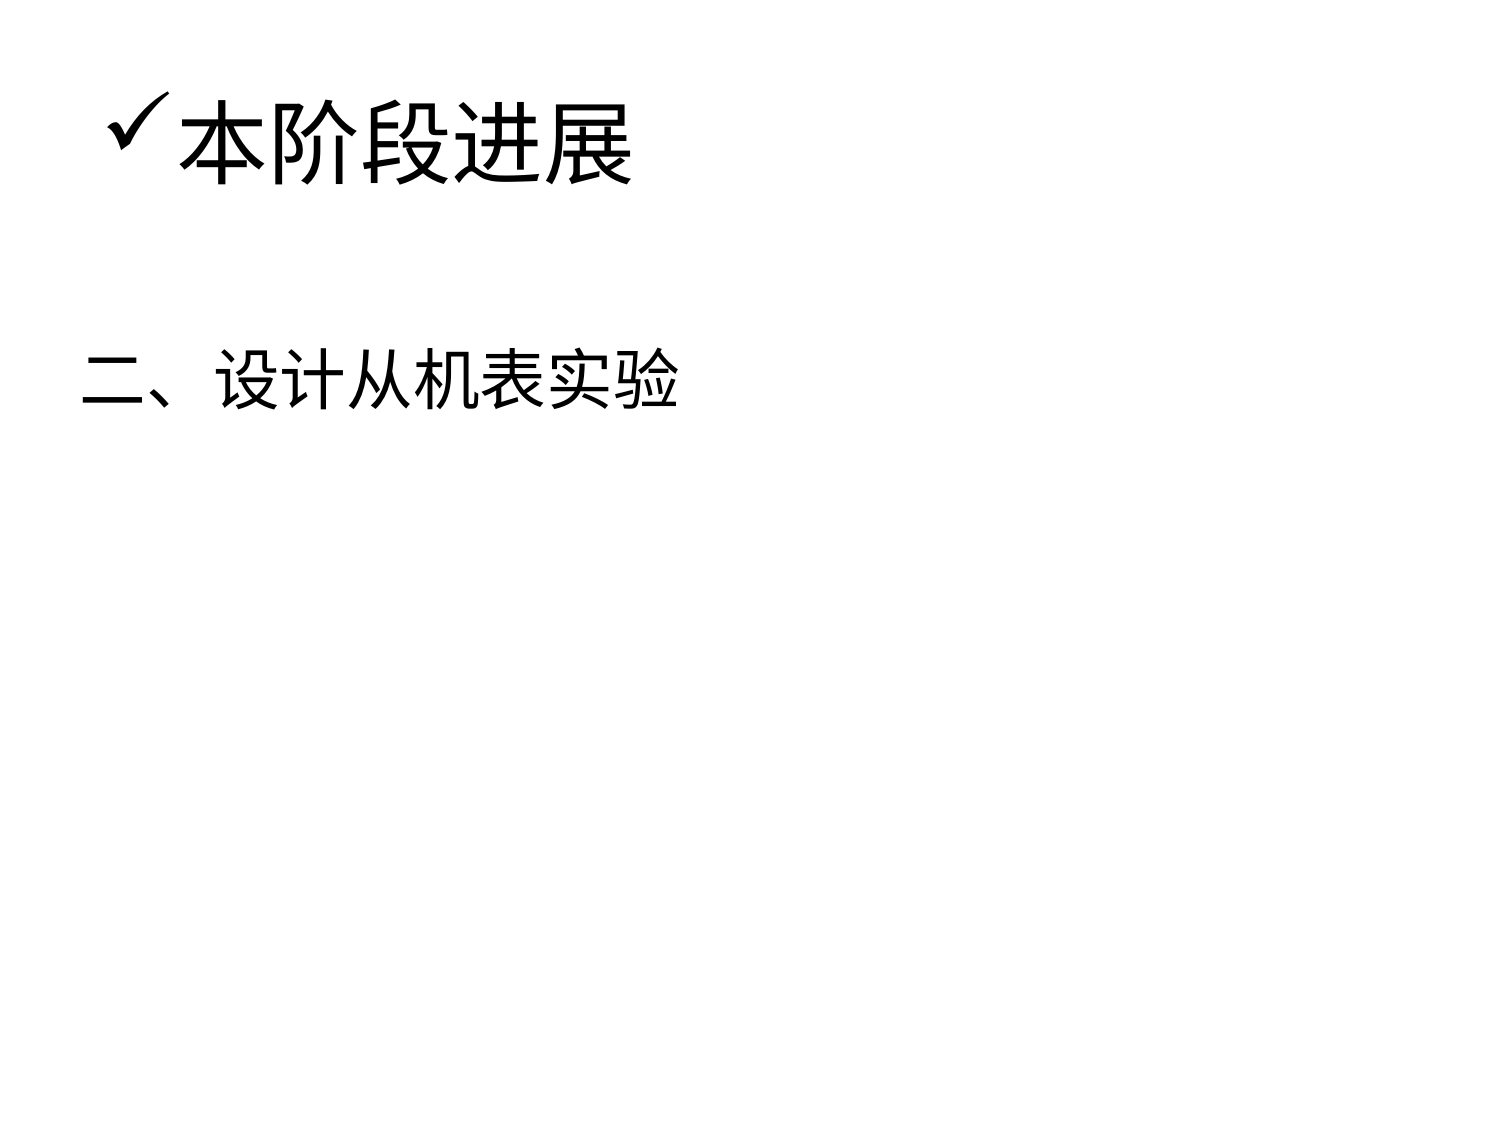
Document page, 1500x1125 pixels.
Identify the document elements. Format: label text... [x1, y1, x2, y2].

text_box 二、设计从机表实验 [64, 290, 1128, 426]
text_box 本阶段进展 [86, 78, 651, 203]
